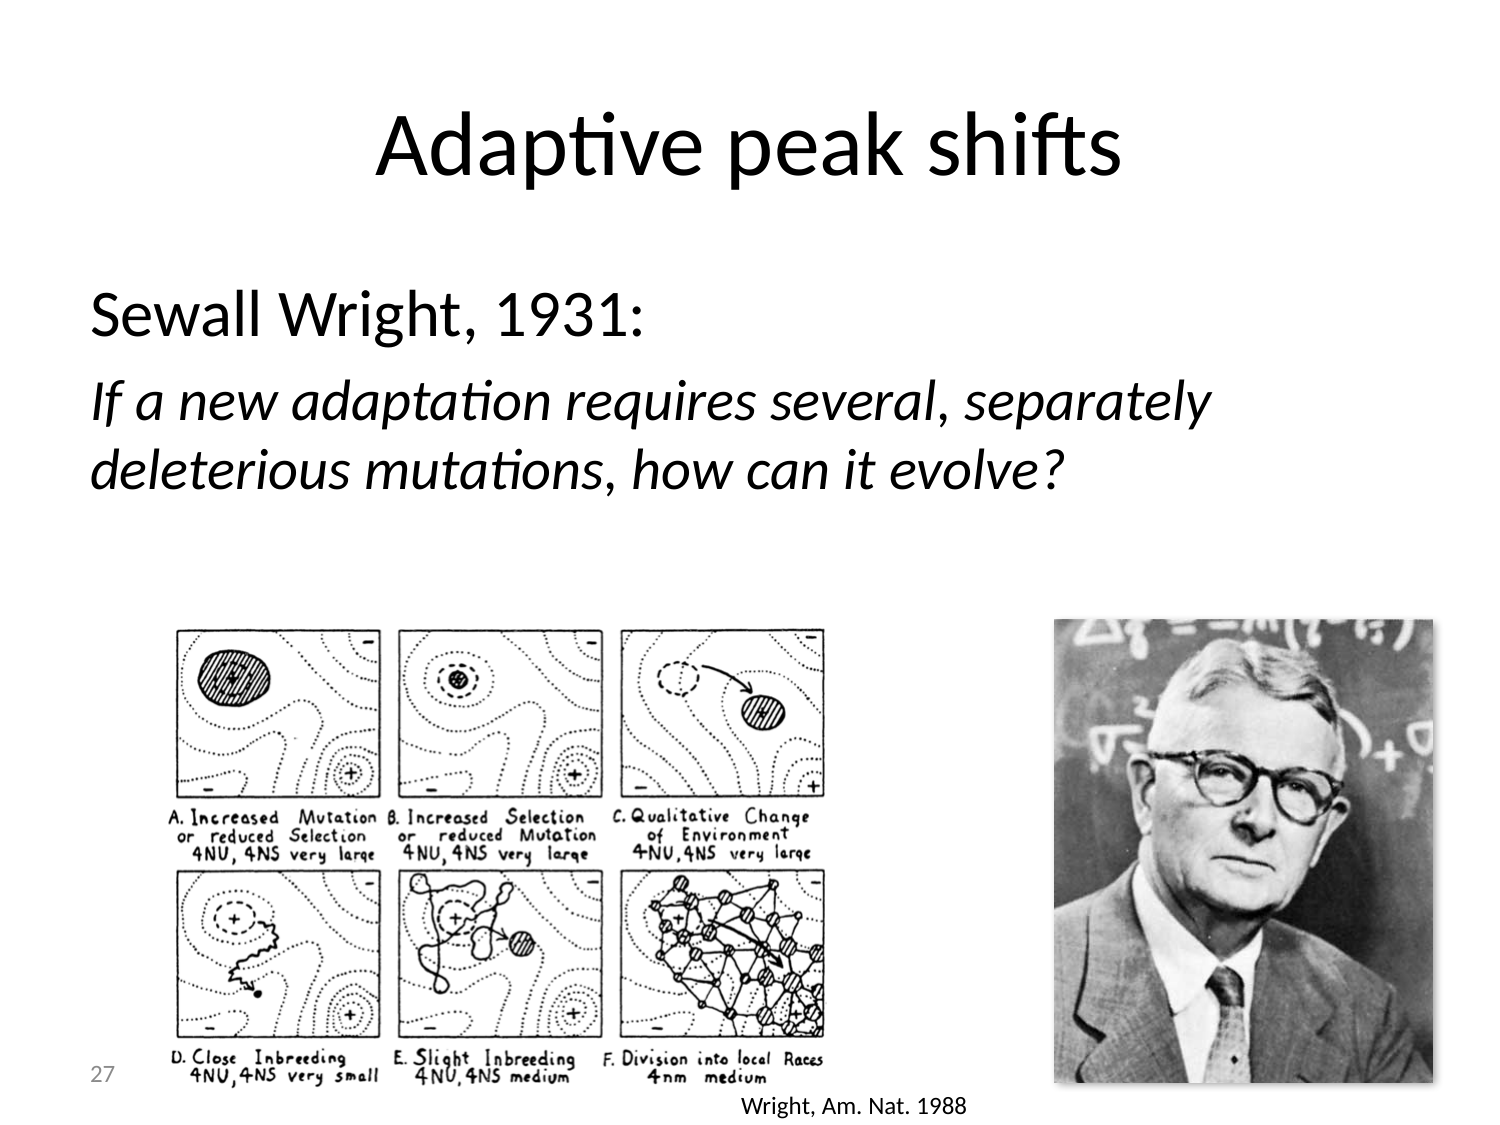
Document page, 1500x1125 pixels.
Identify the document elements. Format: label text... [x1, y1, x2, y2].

slide_number 27 [75, 1042, 155, 1103]
picture [1054, 619, 1433, 1083]
text_box Wright, Am. Nat. 1988 [726, 1082, 1477, 1125]
picture [159, 613, 843, 1100]
title Adaptive peak shifts [75, 45, 1425, 233]
list Sewall Wright, 1931: If a new adaptation requires several, separately deleterious mutations, how can it evolve? [75, 262, 1425, 1005]
